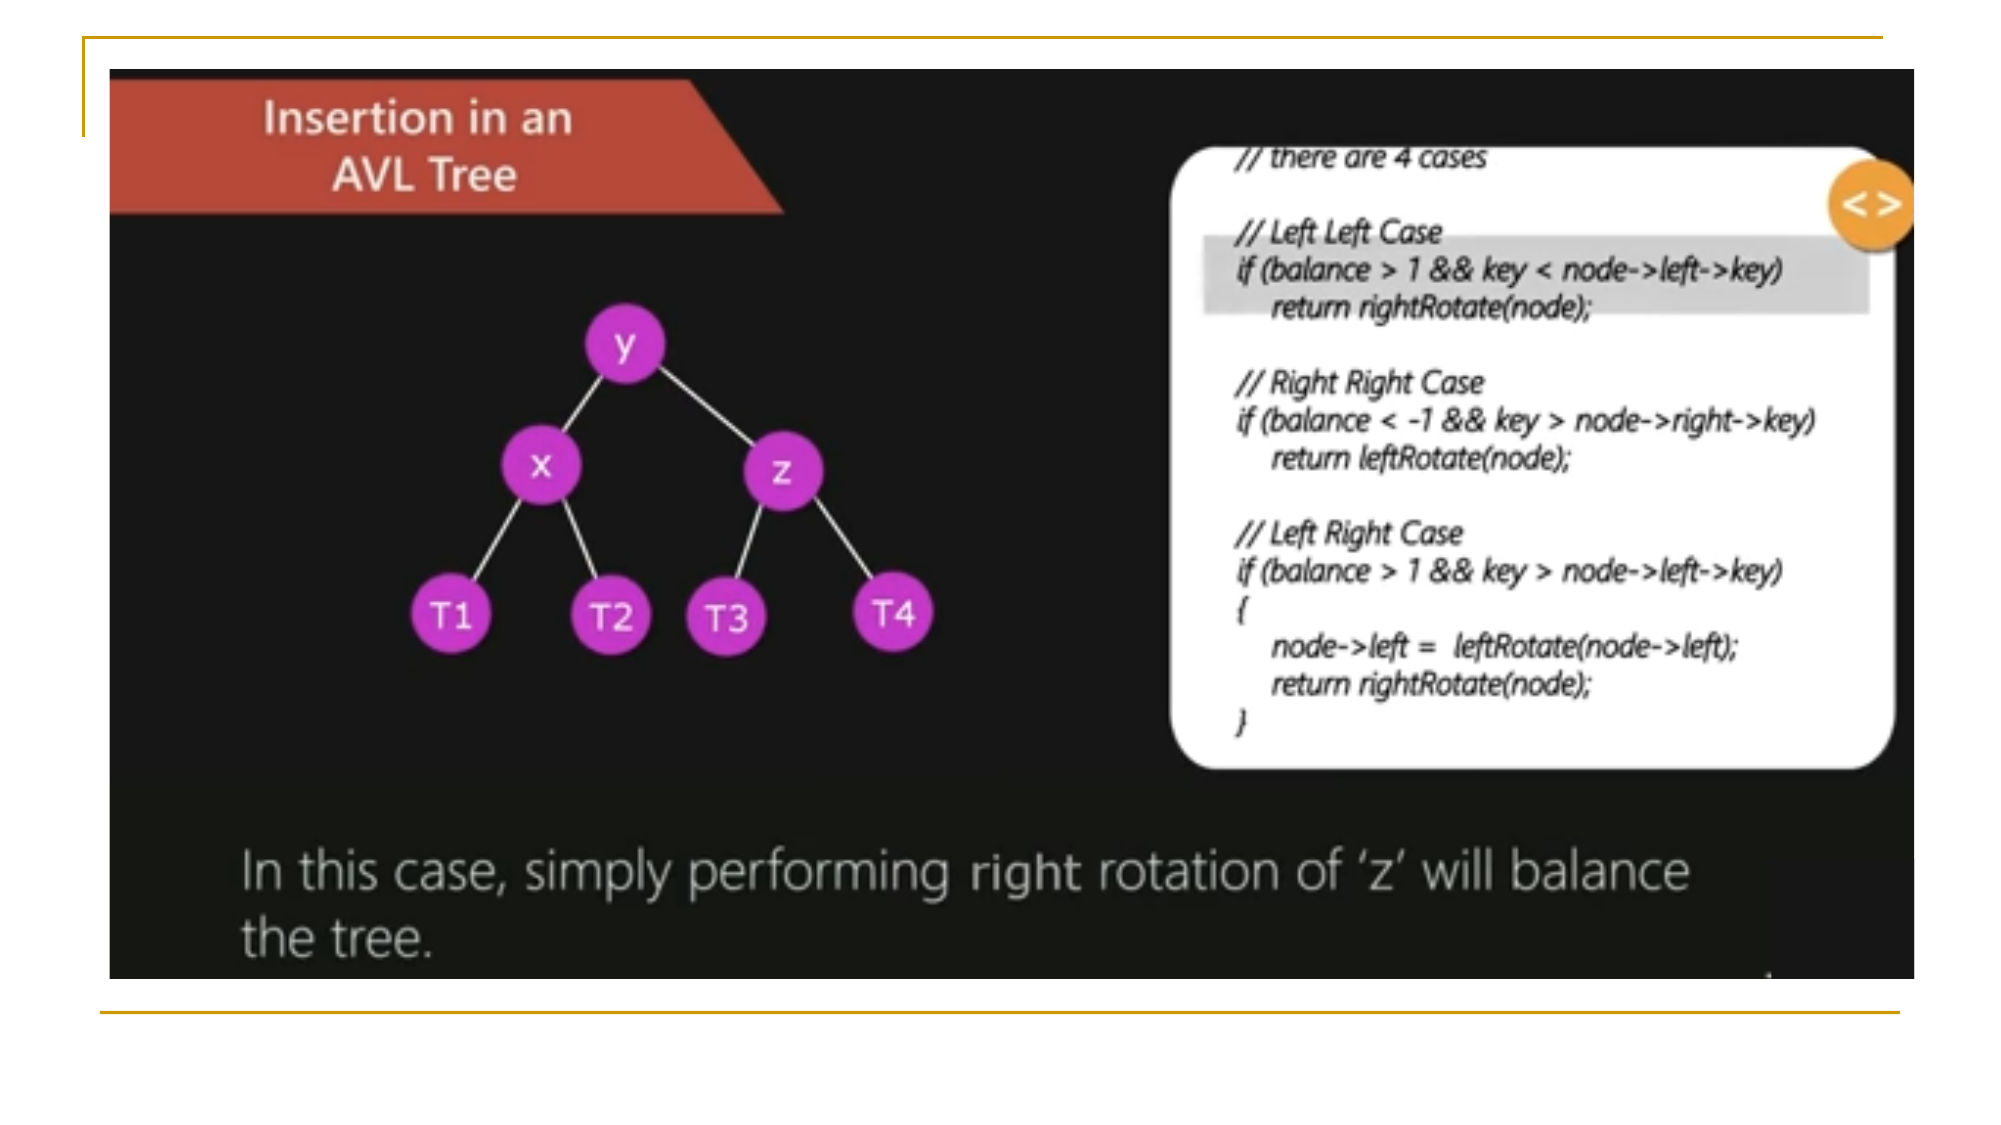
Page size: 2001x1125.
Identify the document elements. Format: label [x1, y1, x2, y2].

picture [109, 69, 1915, 979]
